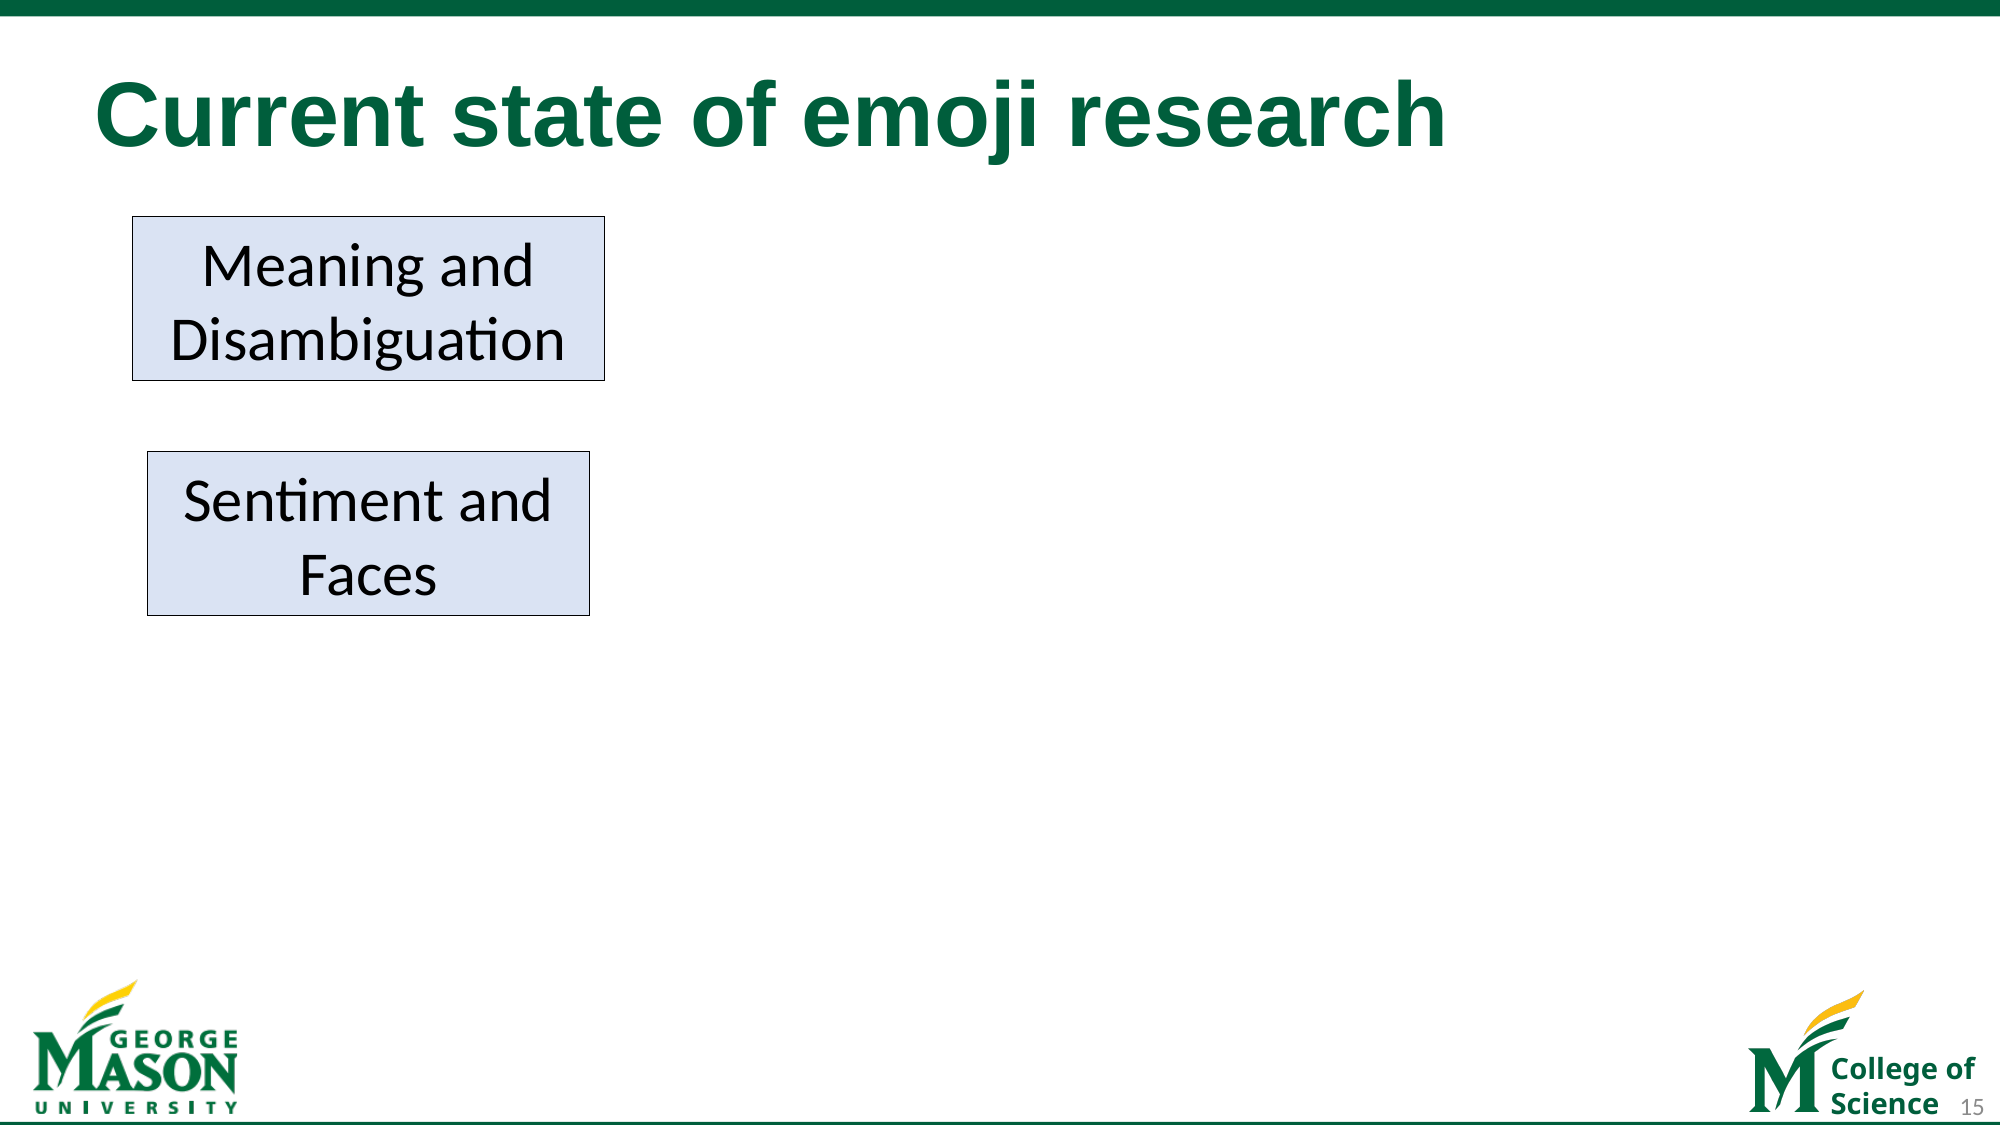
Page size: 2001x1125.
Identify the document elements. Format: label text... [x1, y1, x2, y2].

text_box Meaning and Disambiguation [132, 216, 605, 381]
title Current state of emoji research [79, 59, 1863, 195]
slide_number 15 [1550, 1090, 2000, 1120]
text_box Sentiment and Faces [147, 451, 590, 616]
